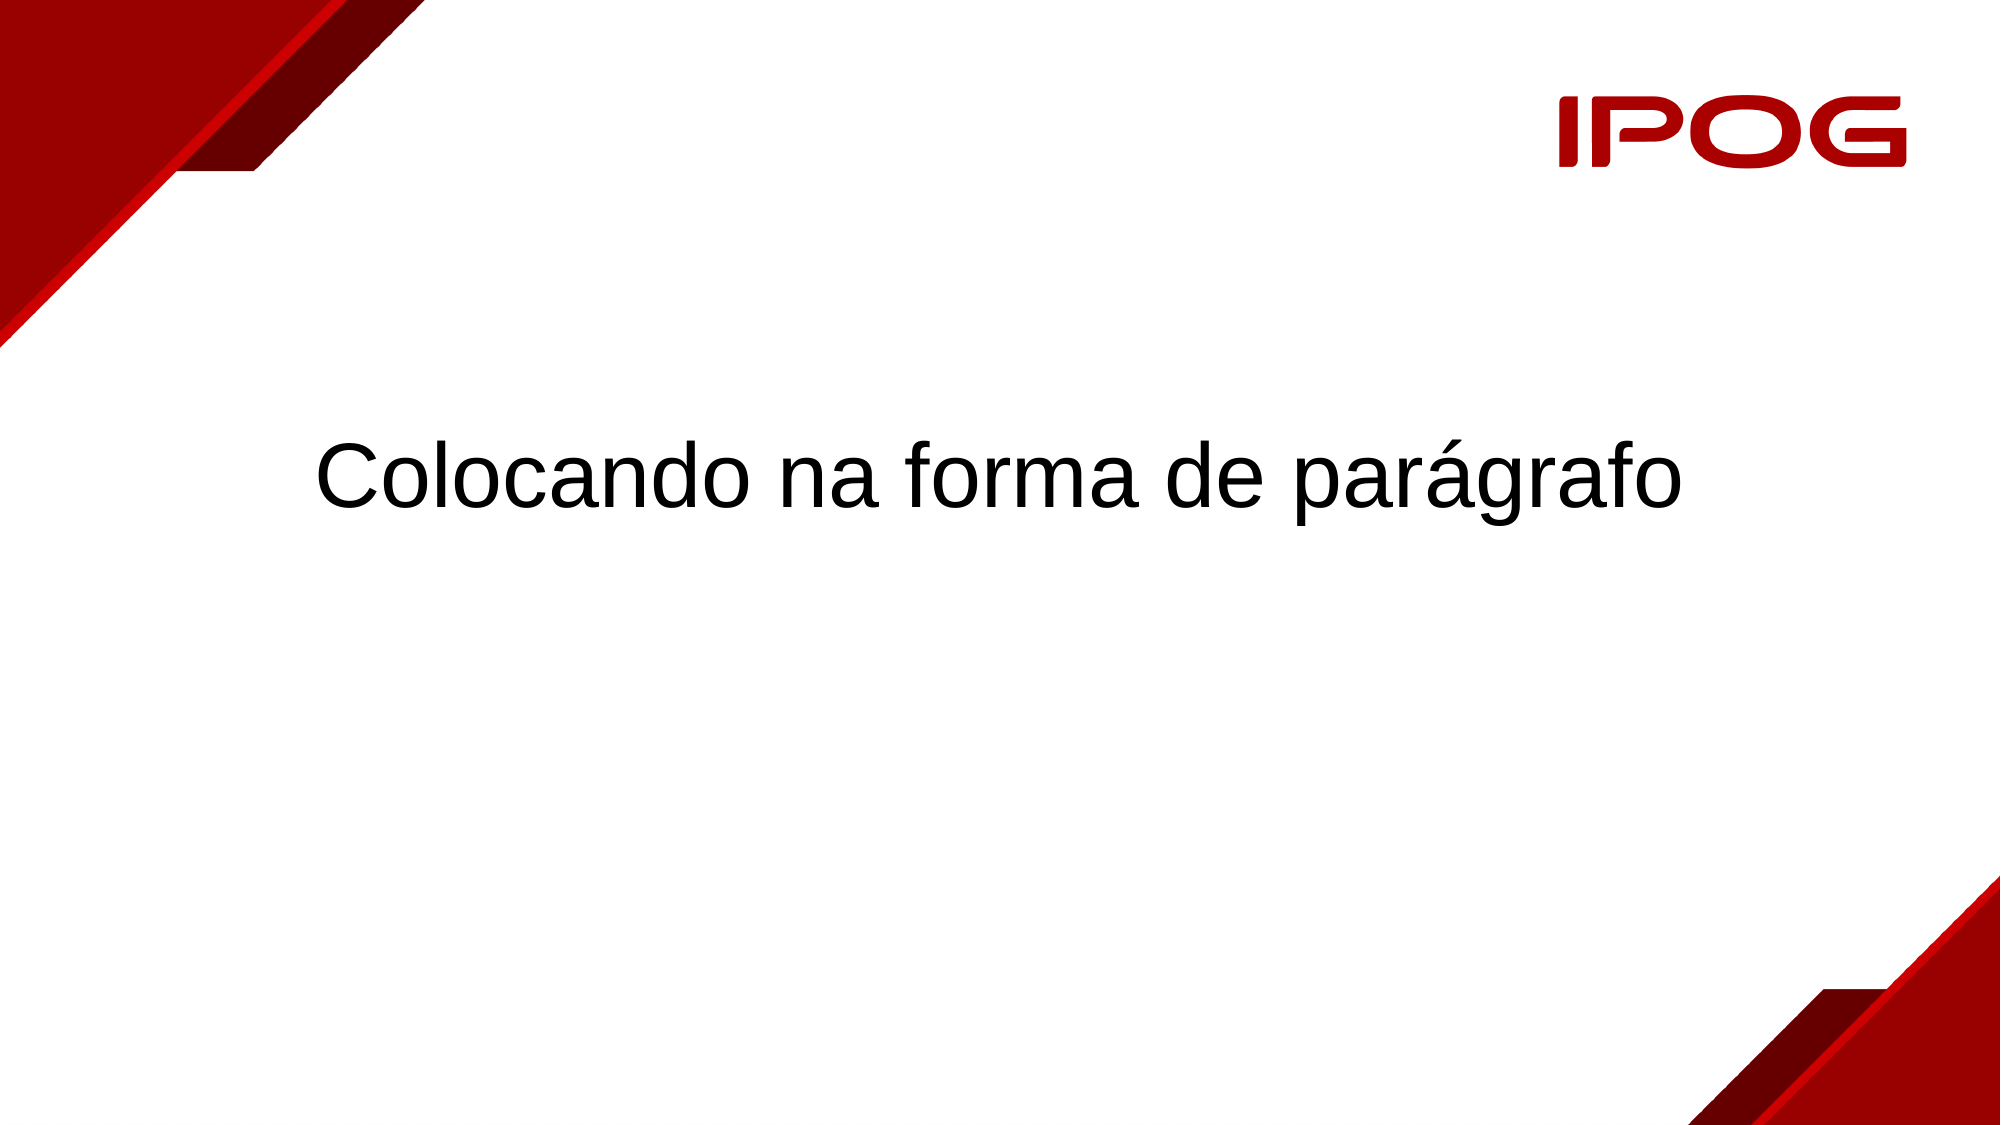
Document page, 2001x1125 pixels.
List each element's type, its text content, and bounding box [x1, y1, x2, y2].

picture [0, 0, 2000, 1125]
title Colocando na forma de parágrafo [137, 369, 1863, 587]
